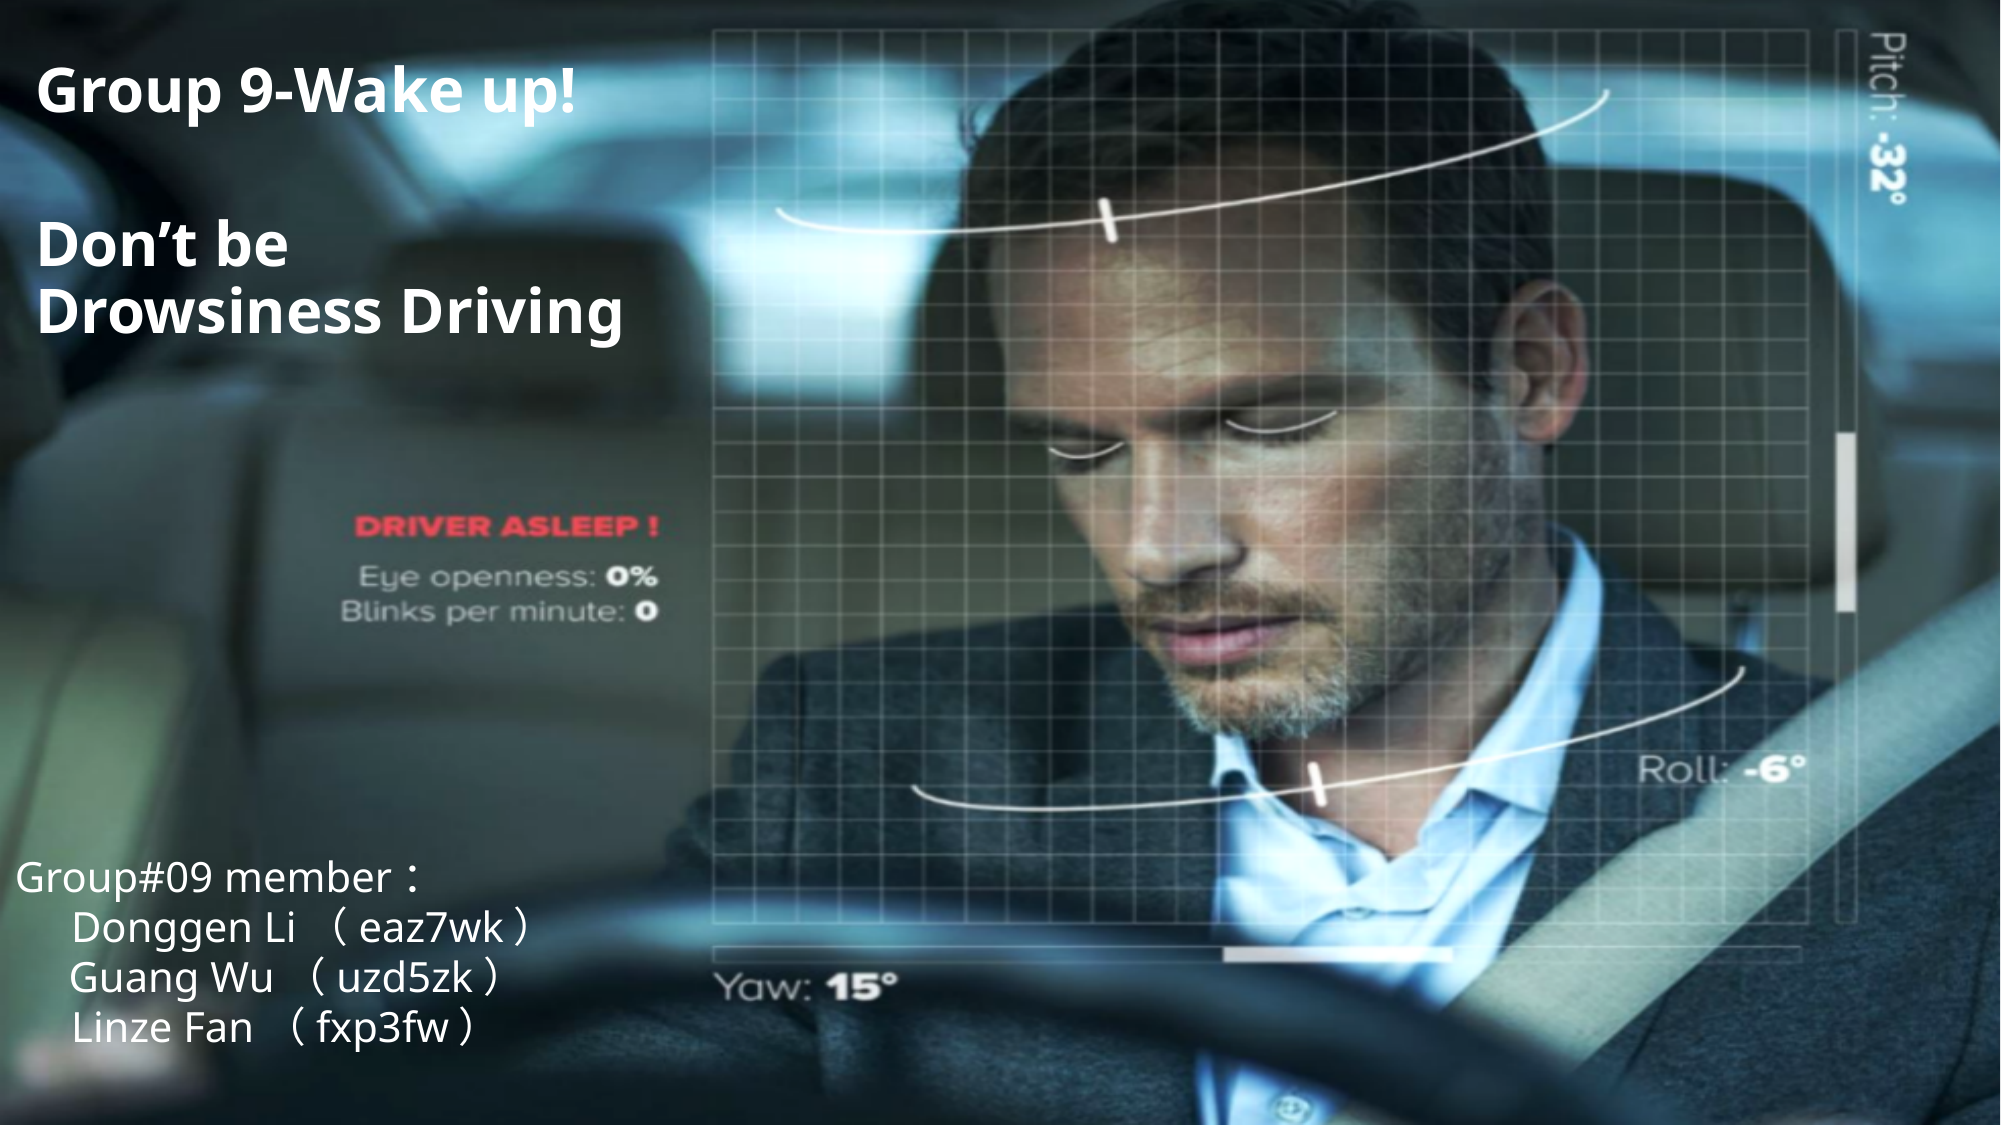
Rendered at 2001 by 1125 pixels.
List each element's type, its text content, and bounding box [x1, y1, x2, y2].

text_box [0, 0, 2000, 1125]
text_box Group#09 member： Donggen Li（eaz7wk） Guang Wu（uzd5zk） Linze Fan（fxp3fw） [0, 843, 671, 1109]
text_box Group 9-Wake up! Don’t be Drowsiness Driving [20, 46, 648, 359]
